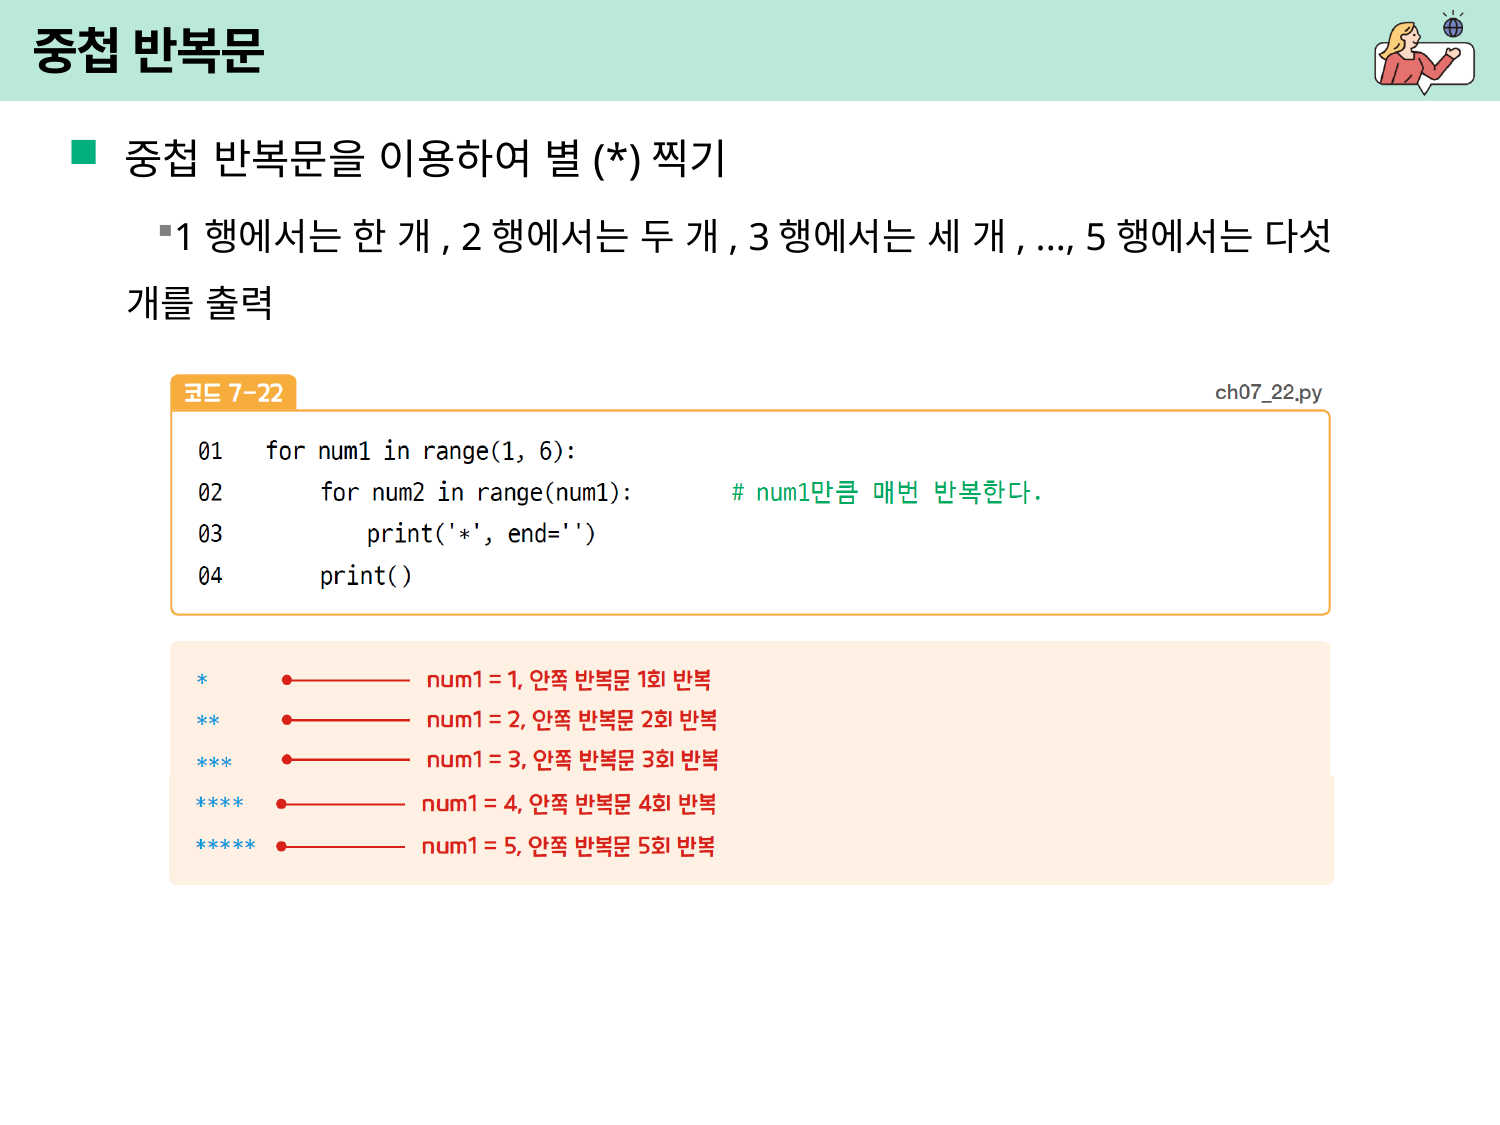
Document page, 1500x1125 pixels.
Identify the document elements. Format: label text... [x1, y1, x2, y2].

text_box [166, 369, 1340, 894]
title 중첩 반복문 [17, 10, 1295, 89]
list 중첩 반복문을 이용하여 별(*)찍기 1행에서는 한 개, 2행에서는 두 개, 3행에서는 세 개, ..., 5행에서는 다섯 개를 출력 [53, 125, 1425, 1005]
picture [1359, 0, 1500, 97]
